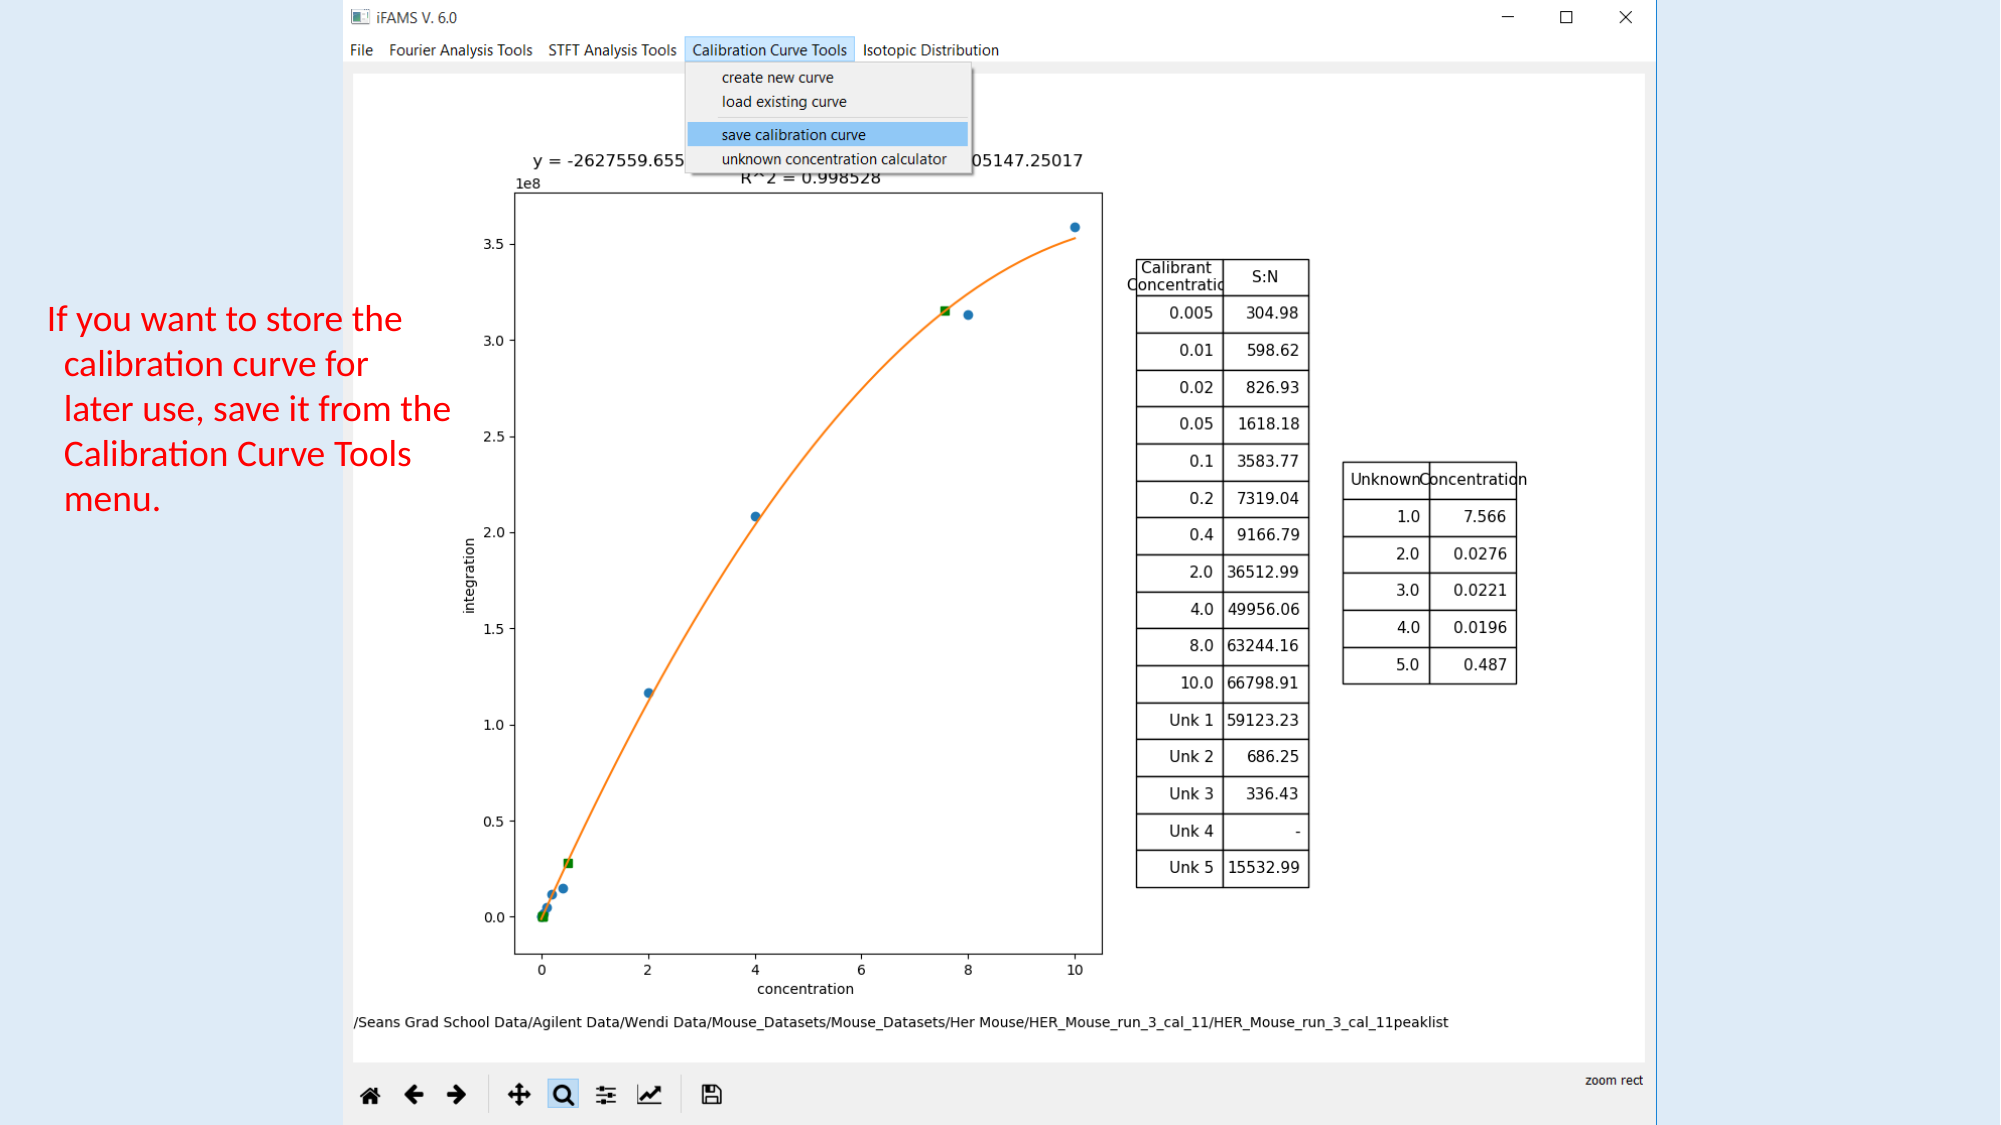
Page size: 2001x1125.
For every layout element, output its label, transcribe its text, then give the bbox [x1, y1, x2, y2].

picture [343, 0, 1657, 1125]
text_box If you want to store the calibration curve for later use, save it from the Calibration Curve Tools menu. [32, 286, 343, 527]
